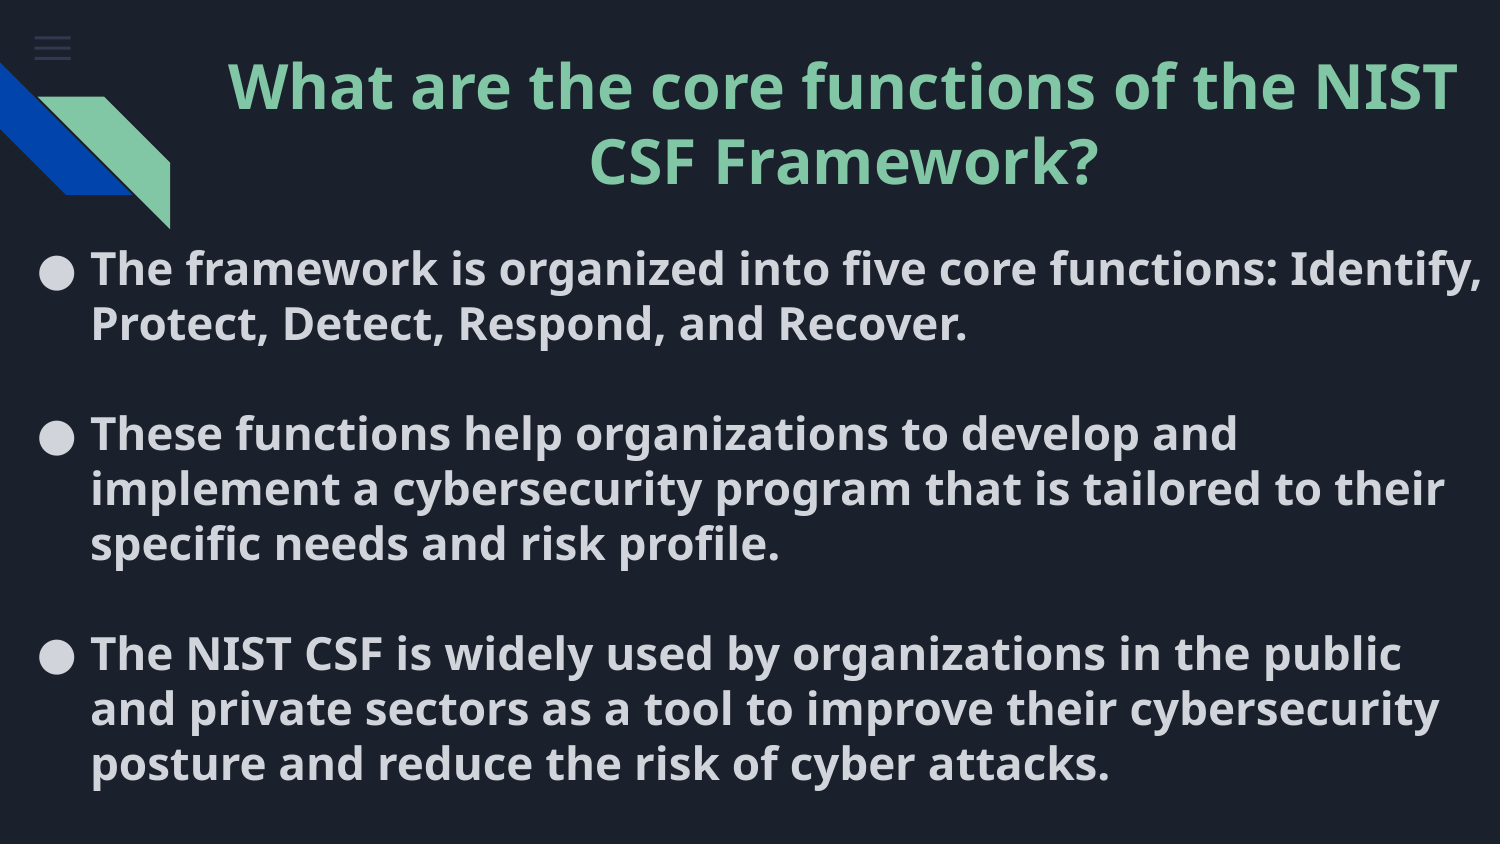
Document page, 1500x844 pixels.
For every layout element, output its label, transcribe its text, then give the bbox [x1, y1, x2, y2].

text_box The framework is organized into five core functions: Identify, Protect, Detect, Respond, and Recover. These functions help organizations to develop and implement a cybersecurity program that is tailored to their specific needs and risk profile. The NIST CSF is widely used by organizations in the public and private sectors as a tool to improve their cybersecurity posture and reduce the risk of cyber attacks. [0, 224, 1500, 805]
title What are the core functions of the NIST CSF Framework? [189, 32, 1499, 224]
